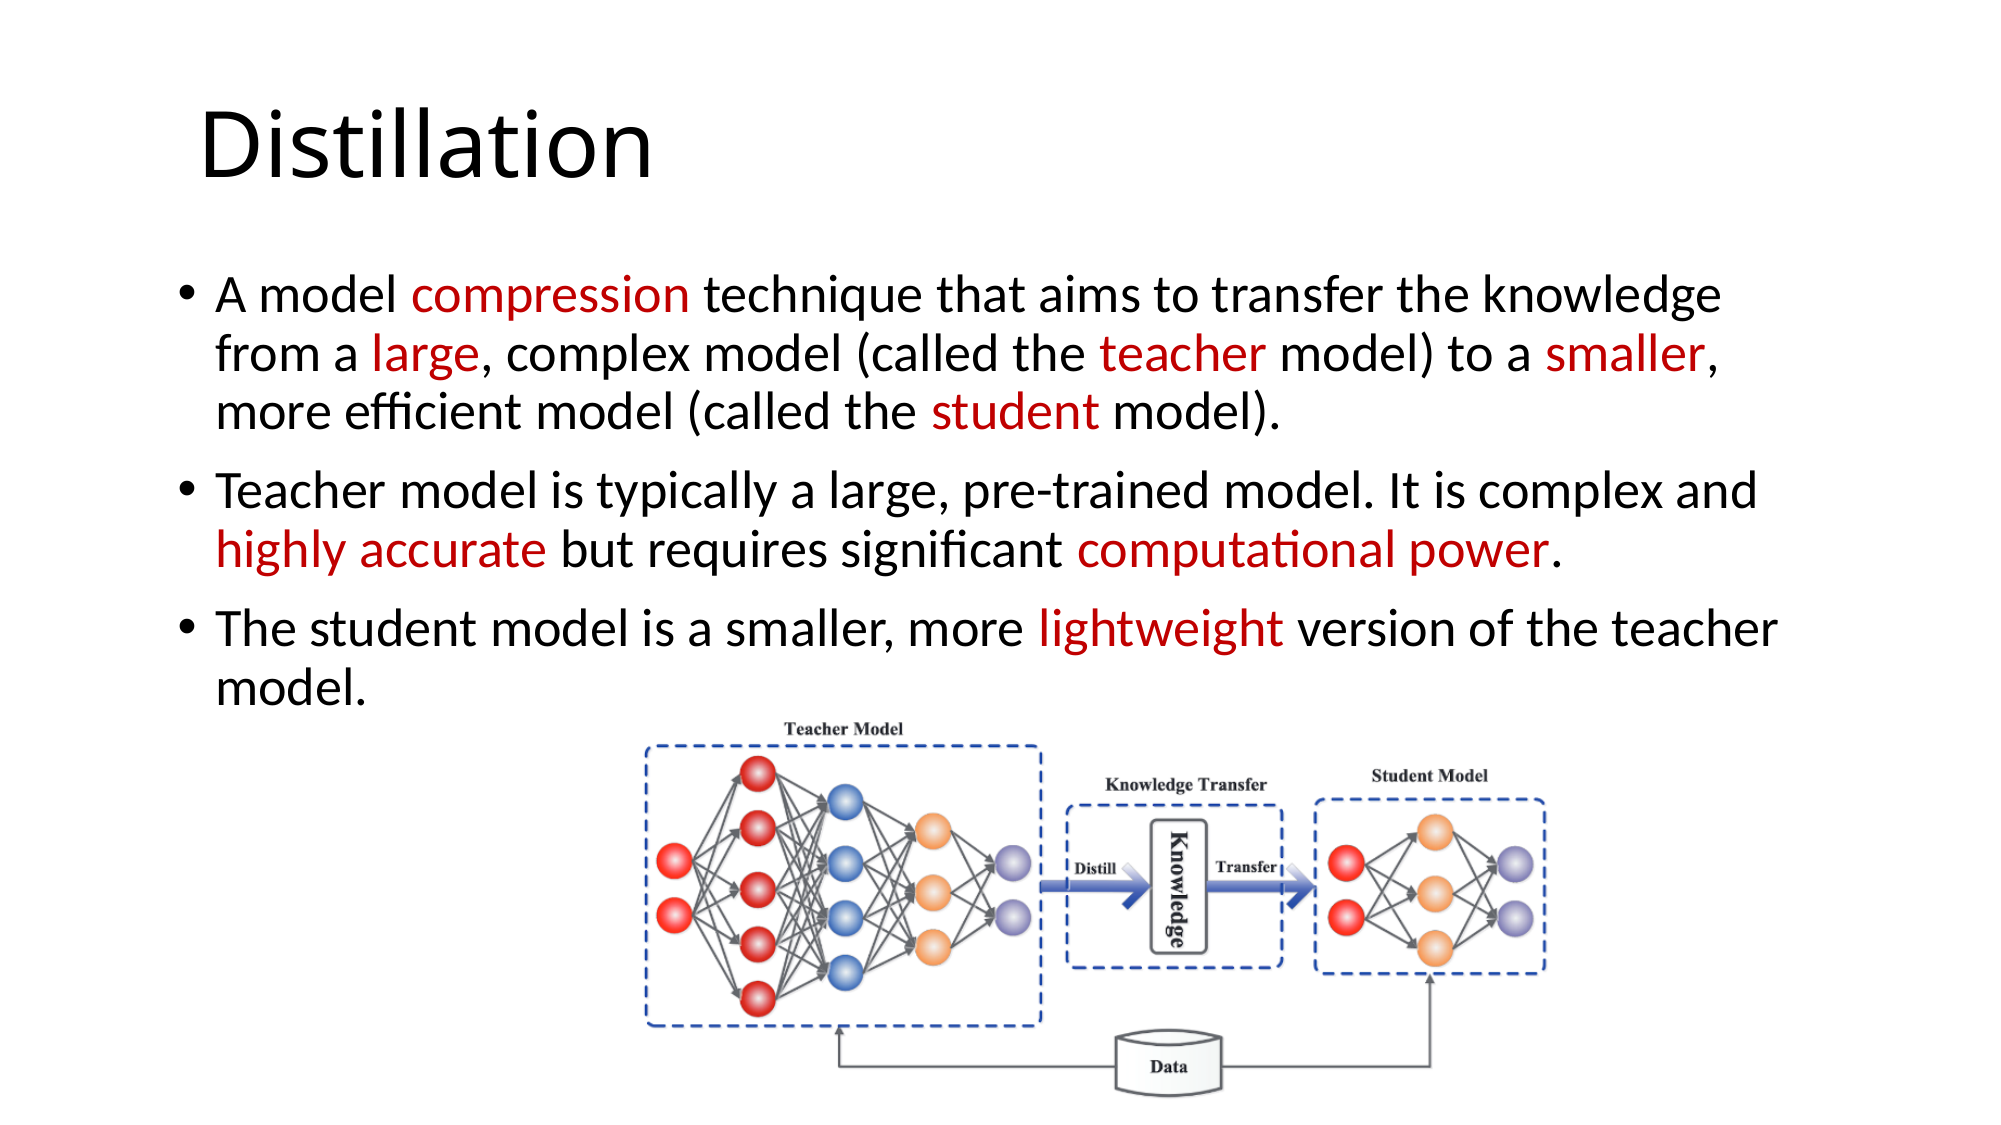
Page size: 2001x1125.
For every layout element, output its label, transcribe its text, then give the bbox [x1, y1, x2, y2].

list A model compression technique that aims to transfer the knowledge from a large, complex model (called the teacher model) to a smaller, more efficient model (called the student model). Teacher model is typically a large, pre-trained model. It is complex and highly accurate but requires significant computational power. The student model is a smaller, more lightweight version of the teacher model. [162, 258, 1838, 816]
picture [620, 706, 1615, 1107]
title Distillation [182, 105, 1184, 190]
